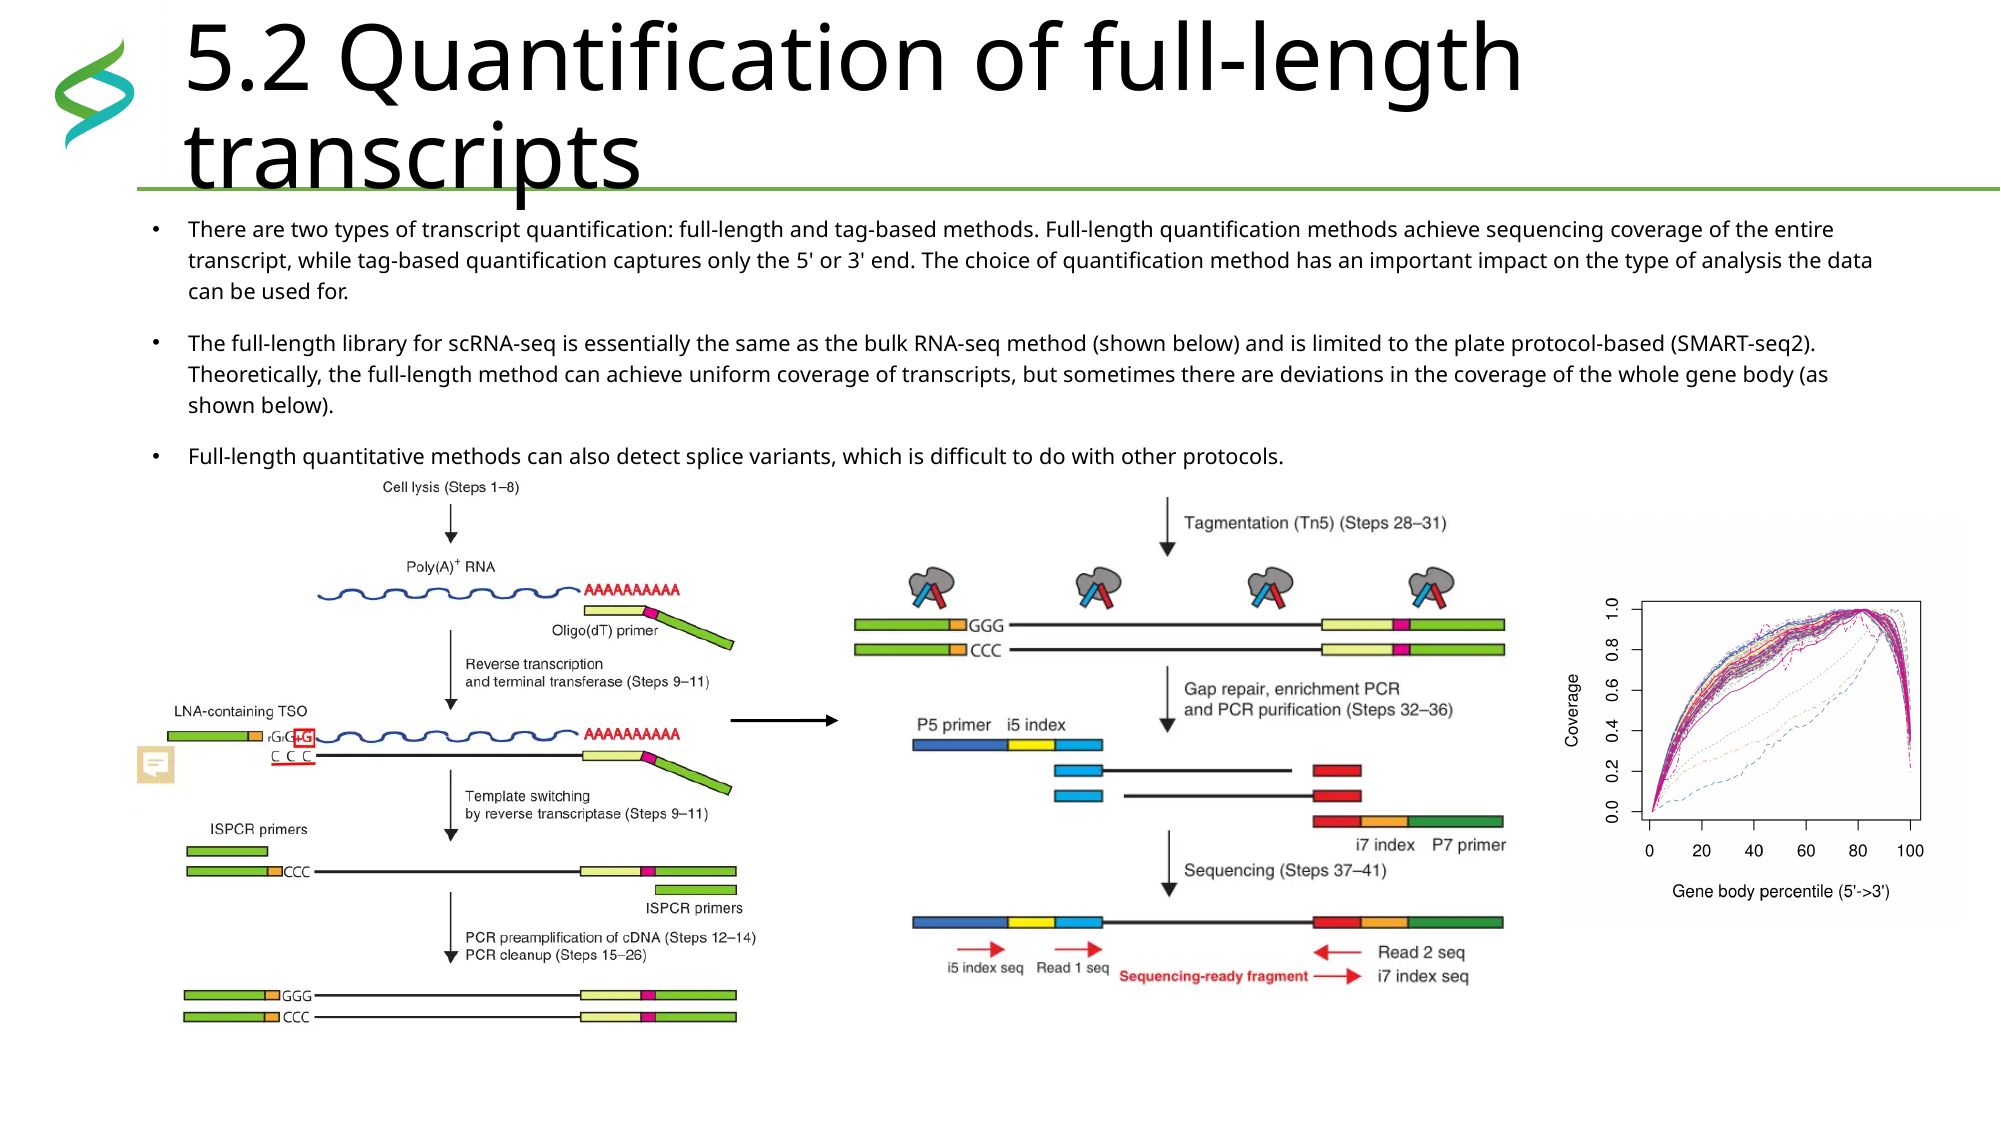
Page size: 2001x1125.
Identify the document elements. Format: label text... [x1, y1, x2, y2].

picture [1559, 518, 1963, 923]
picture [820, 497, 1520, 1006]
picture [128, 476, 759, 1027]
picture [0, 0, 189, 189]
title 5.2 Quantification of full-length transcripts [168, 45, 1894, 175]
list There are two types of transcript quantification: full-length and tag-based methods. Full-length quantification methods achieve sequencing coverage of the entire transcript, while tag-based quantification captures only the 5' or 3' end. The choice of quantification method has an important impact on the type of analysis the data can be used for. The full-length library for scRNA-seq is essentially the same as the bulk RNA-seq method (shown below) and is limited to the plate protocol-based (SMART-seq2). Theoretically, the full-length method can achieve uniform coverage of transcripts, but sometimes there are deviations in the coverage of the whole gene body (as shown below). Full-length quantitative methods can also detect splice variants, which is difficult to do with other protocols. [137, 202, 1894, 478]
